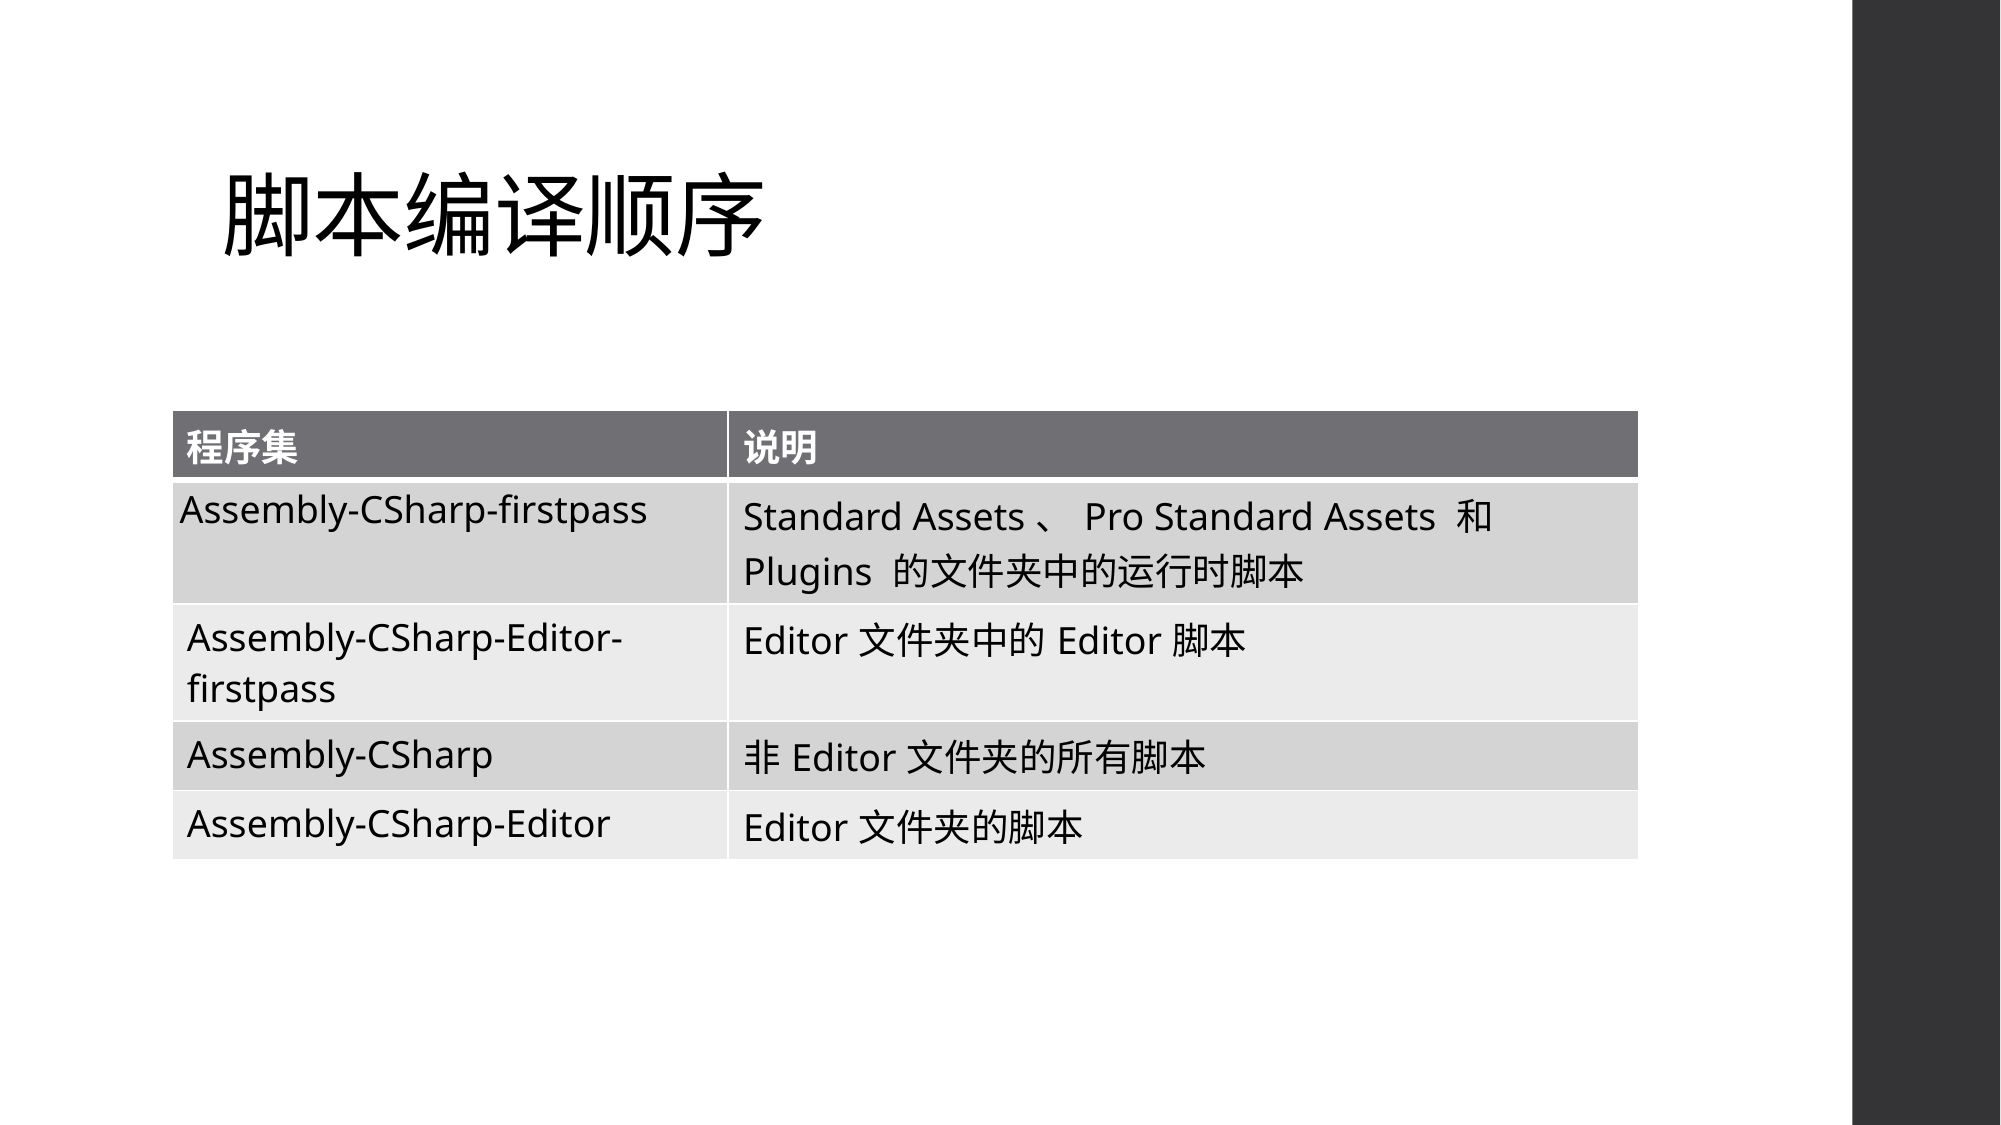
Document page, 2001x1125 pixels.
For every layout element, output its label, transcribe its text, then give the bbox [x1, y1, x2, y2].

table_cell Assembly-CSharp [173, 722, 727, 790]
table_cell Editor文件夹中的Editor脚本 [729, 605, 1638, 720]
table_cell 非Editor文件夹的所有脚本 [729, 722, 1638, 790]
table_cell Assembly-CSharp-Editor-firstpass [173, 605, 727, 720]
table_cell Editor文件夹的脚本 [729, 791, 1638, 859]
table_cell Standard Assets、Pro Standard Assets 和 Plugins 的文件夹中的运行时脚本 [729, 483, 1638, 603]
title 脚本编译顺序 [206, 60, 1797, 278]
table_cell Assembly-CSharp-Editor [173, 791, 727, 859]
table_header 说明 [729, 411, 1638, 477]
table_cell Assembly-CSharp-firstpass [173, 483, 727, 603]
table_header 程序集 [173, 411, 727, 477]
